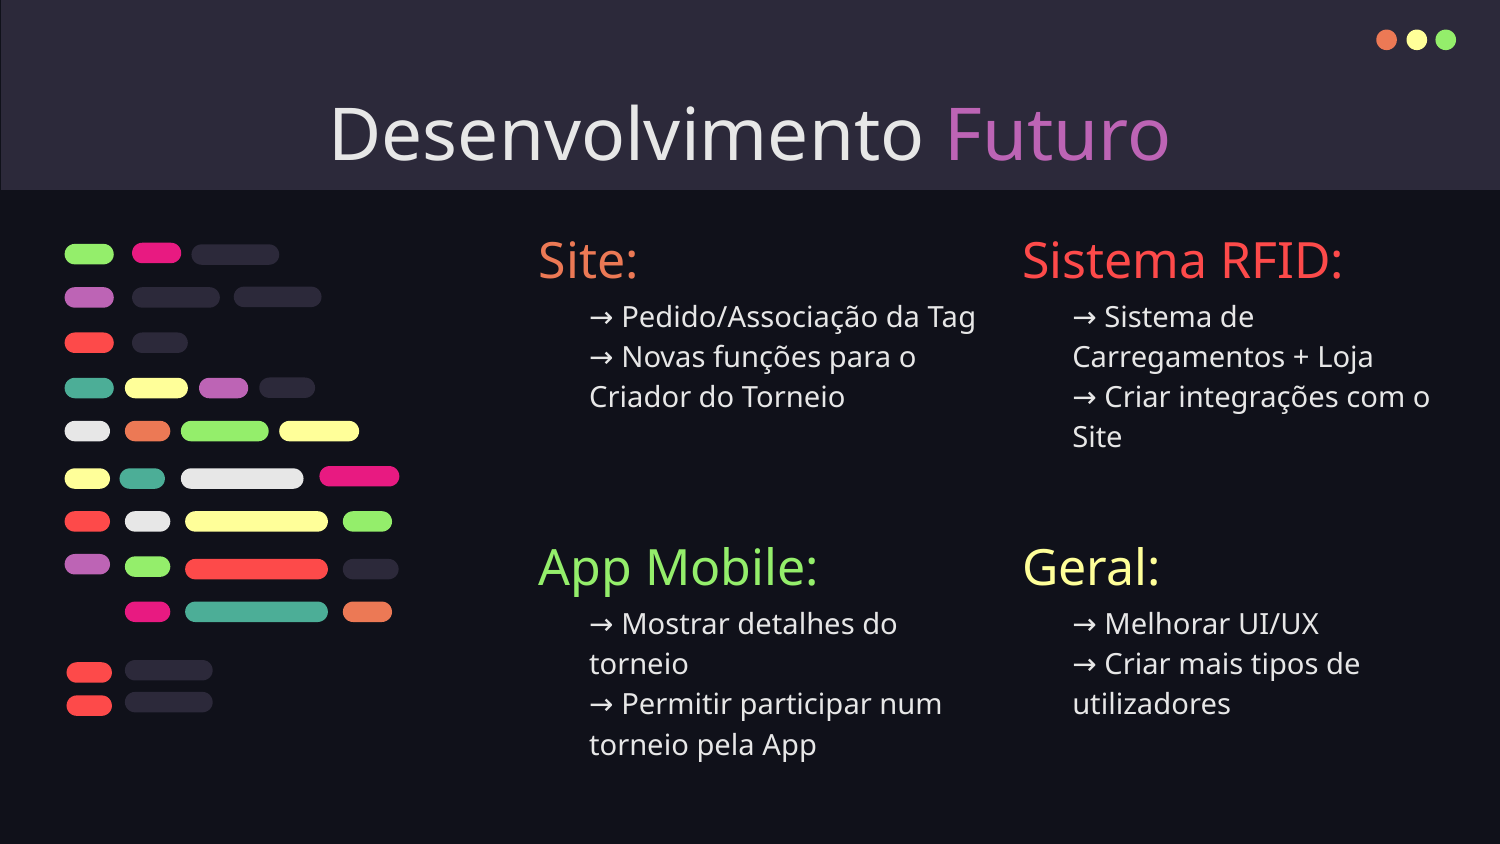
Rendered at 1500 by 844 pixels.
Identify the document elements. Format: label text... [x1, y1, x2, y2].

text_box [64, 242, 400, 717]
subtitle → Mostrar detalhes do torneio → Permitir participar num torneio pela App [574, 585, 1008, 722]
title Desenvolvimento Futuro [118, 72, 1382, 167]
subtitle Sistema RFID: [1007, 220, 1433, 304]
subtitle App Mobile: [523, 527, 887, 611]
subtitle Geral: [1007, 527, 1332, 611]
subtitle Site: [523, 220, 849, 304]
subtitle → Sistema de Carregamentos + Loja → Criar integrações com o Site [1057, 278, 1464, 415]
subtitle → Pedido/Associação da Tag → Novas funções para o Criador do Torneio [574, 278, 1008, 415]
subtitle → Melhorar UI/UX → Criar mais tipos de utilizadores [1057, 585, 1464, 722]
